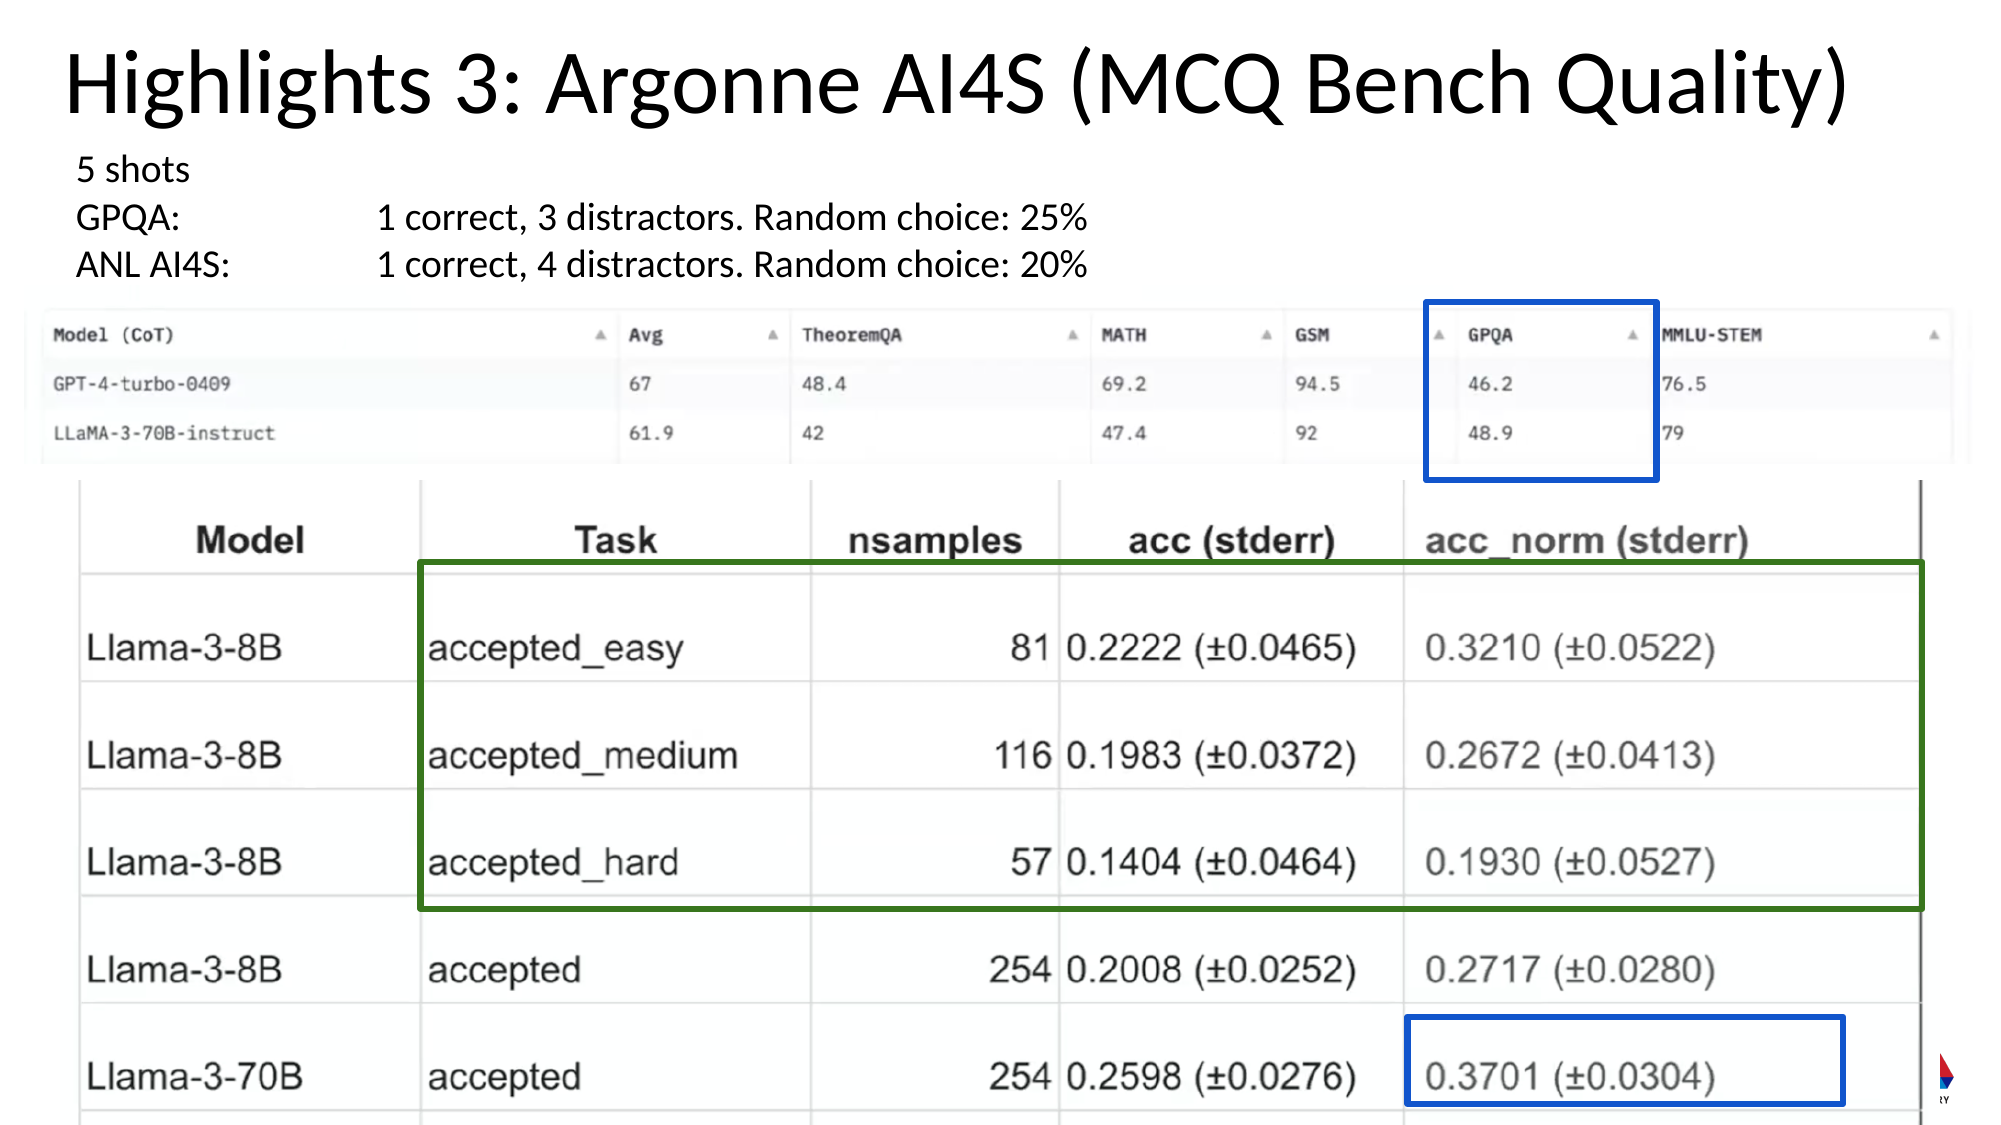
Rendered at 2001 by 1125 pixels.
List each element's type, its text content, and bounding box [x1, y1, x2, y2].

text_box 5 shots GPQA: 1 correct, 3 distractors. Random choice: 25% ANL AI4S: 1 correct, 4 distractors. Random choice: 20% [60, 127, 1365, 284]
title Highlights 3: Argonne AI4S (MCQ Bench Quality) [49, 19, 1940, 187]
picture [60, 480, 1965, 1125]
picture [24, 284, 1976, 464]
